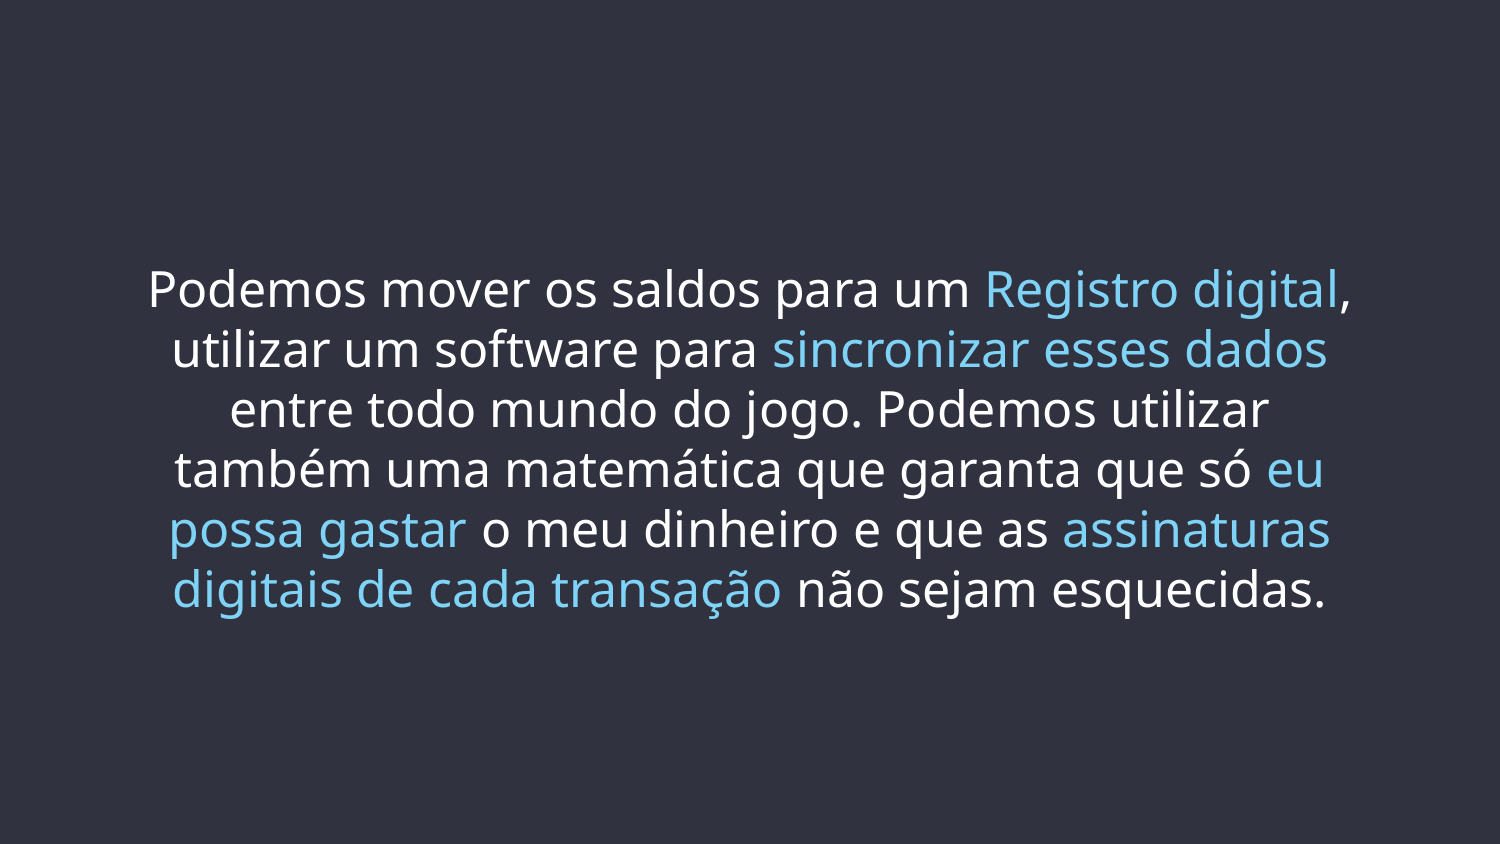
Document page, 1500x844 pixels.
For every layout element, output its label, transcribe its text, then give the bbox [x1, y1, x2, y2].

title Podemos mover os saldos para um Registro digital, utilizar um software para sincronizar esses dados entre todo mundo do jogo. Podemos utilizar também uma matemática que garanta que só eu possa gastar o meu dinheiro e que as assinaturas digitais de cada transação não sejam esquecidas. [128, 242, 1372, 601]
